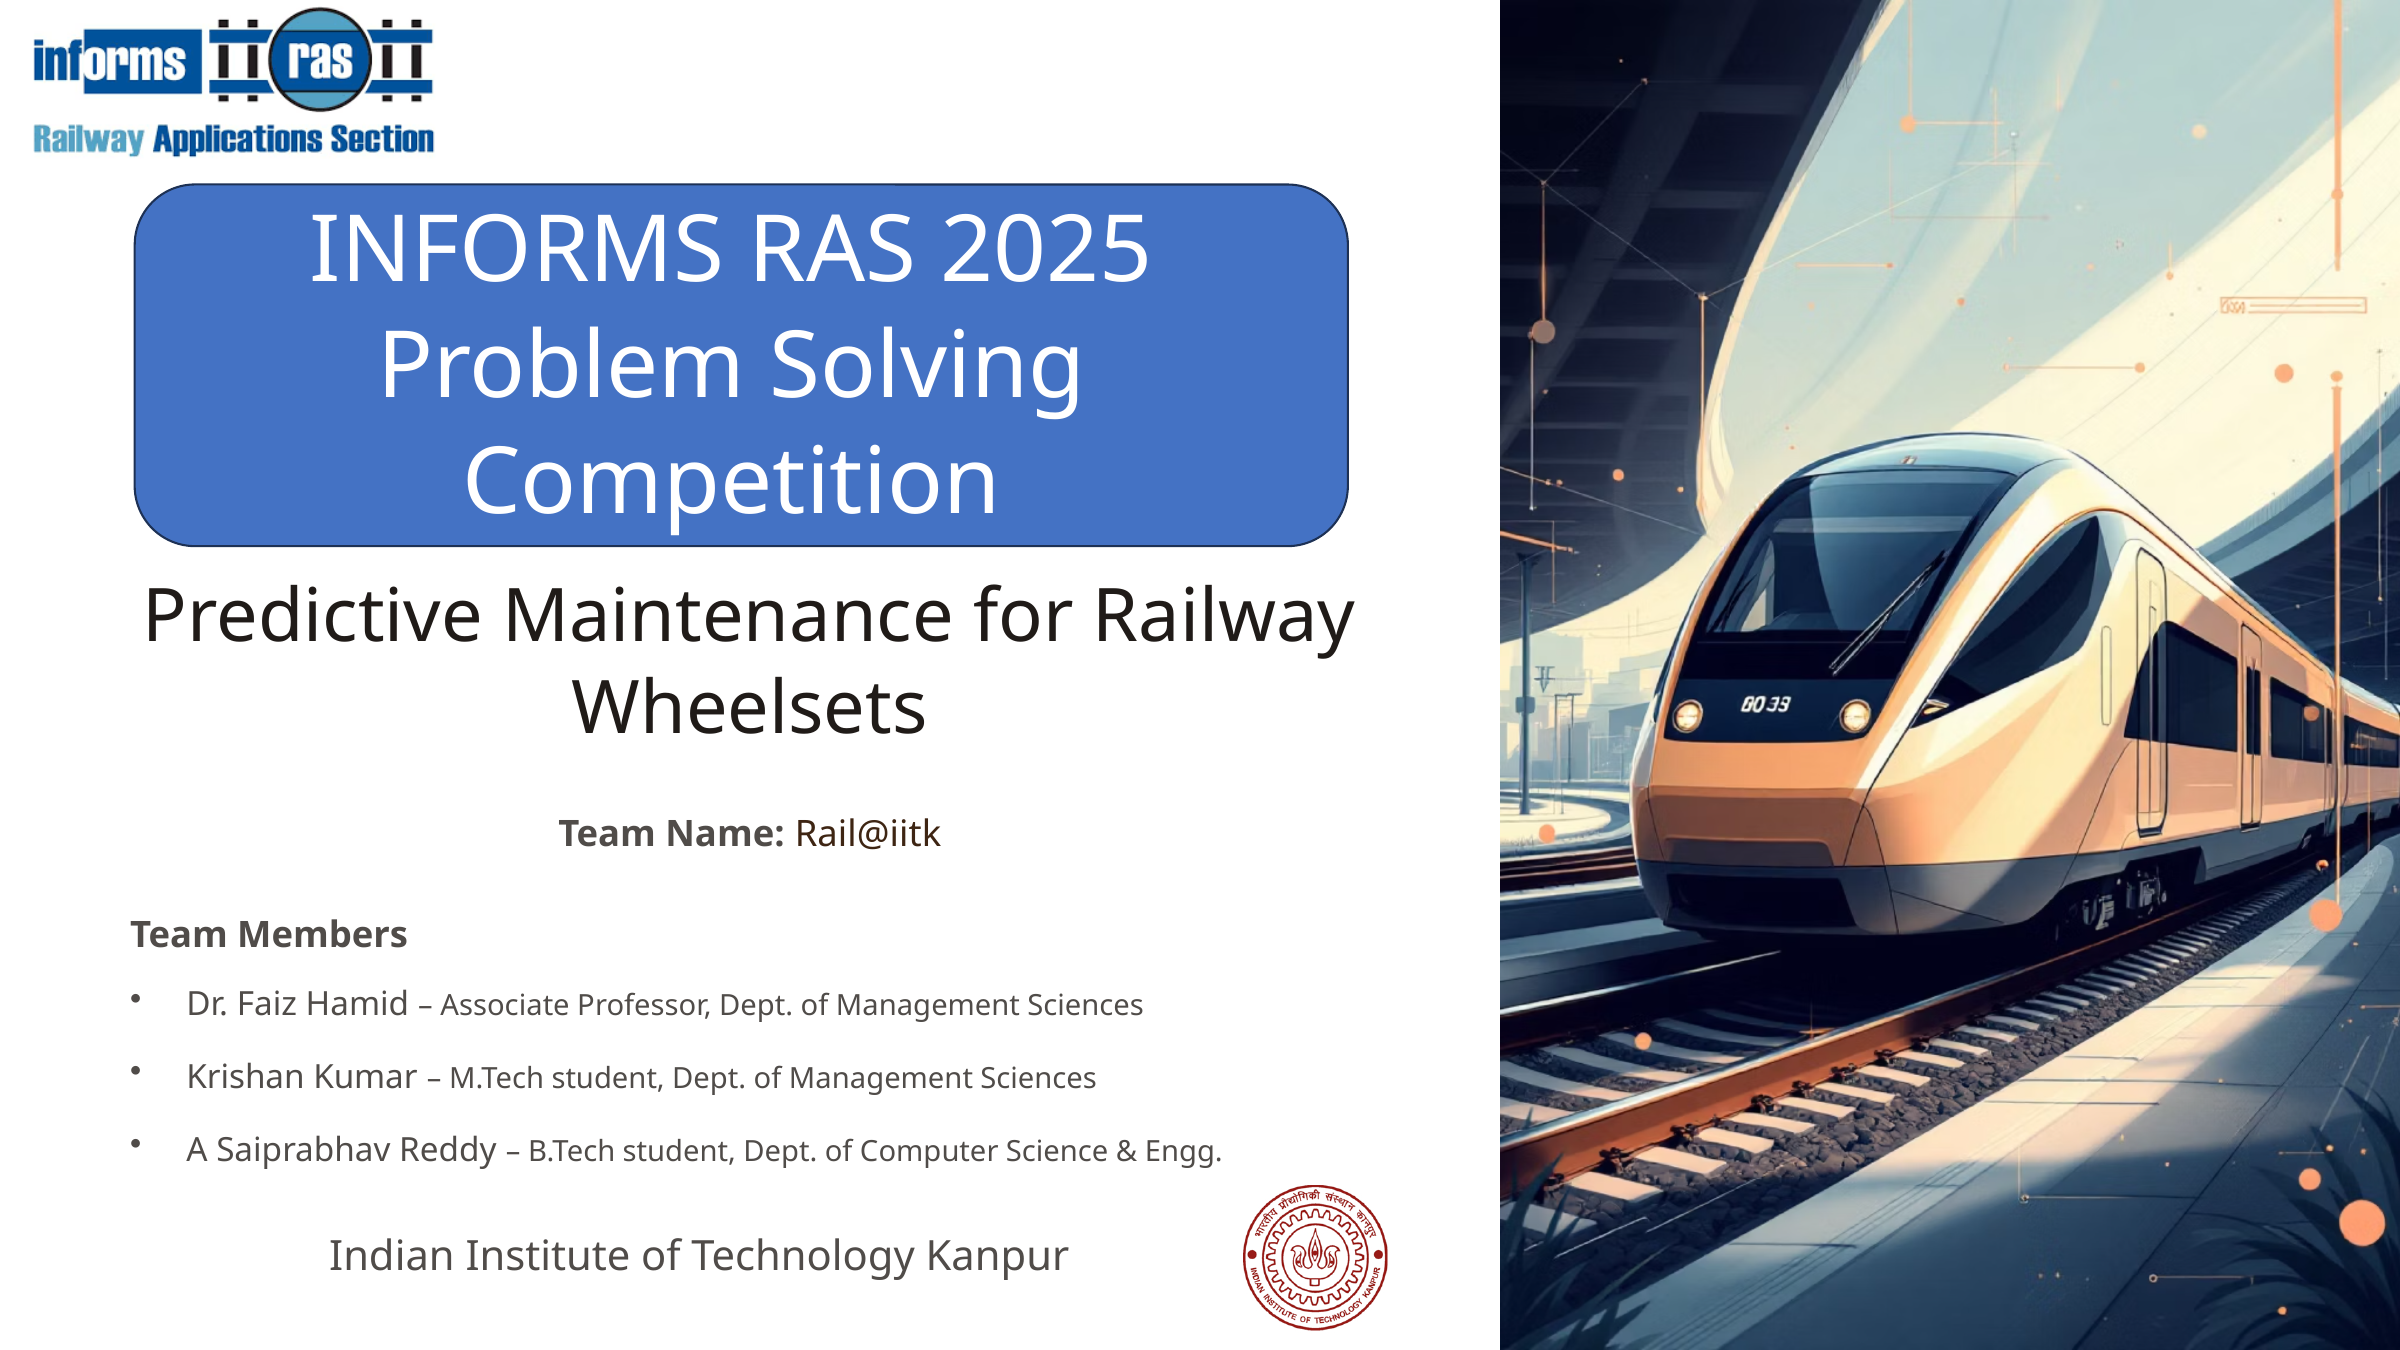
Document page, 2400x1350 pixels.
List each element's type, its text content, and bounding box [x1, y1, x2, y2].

picture [1499, 0, 2400, 1350]
picture [26, 0, 443, 181]
text_box INFORMS RAS 2025 Problem Solving Competition [199, 184, 1264, 536]
text_box Team Name: Rail@iitk [130, 794, 1370, 854]
picture [1234, 1182, 1394, 1335]
text_box Team Members [130, 895, 1370, 956]
text_box Indian Institute of Technology Kanpur [99, 1221, 1234, 1287]
text_box [133, 183, 1349, 548]
text_box Dr. Faiz Hamid – Associate Professor, Dept. of Management Sciences [130, 963, 1370, 1023]
text_box Predictive Maintenance for Railway Wheelsets [130, 563, 1370, 750]
text_box Krishan Kumar – M.Tech student, Dept. of Management Sciences [130, 1035, 1370, 1096]
text_box A Saiprabhav Reddy – B.Tech student, Dept. of Computer Science & Engg. [130, 1108, 1370, 1168]
